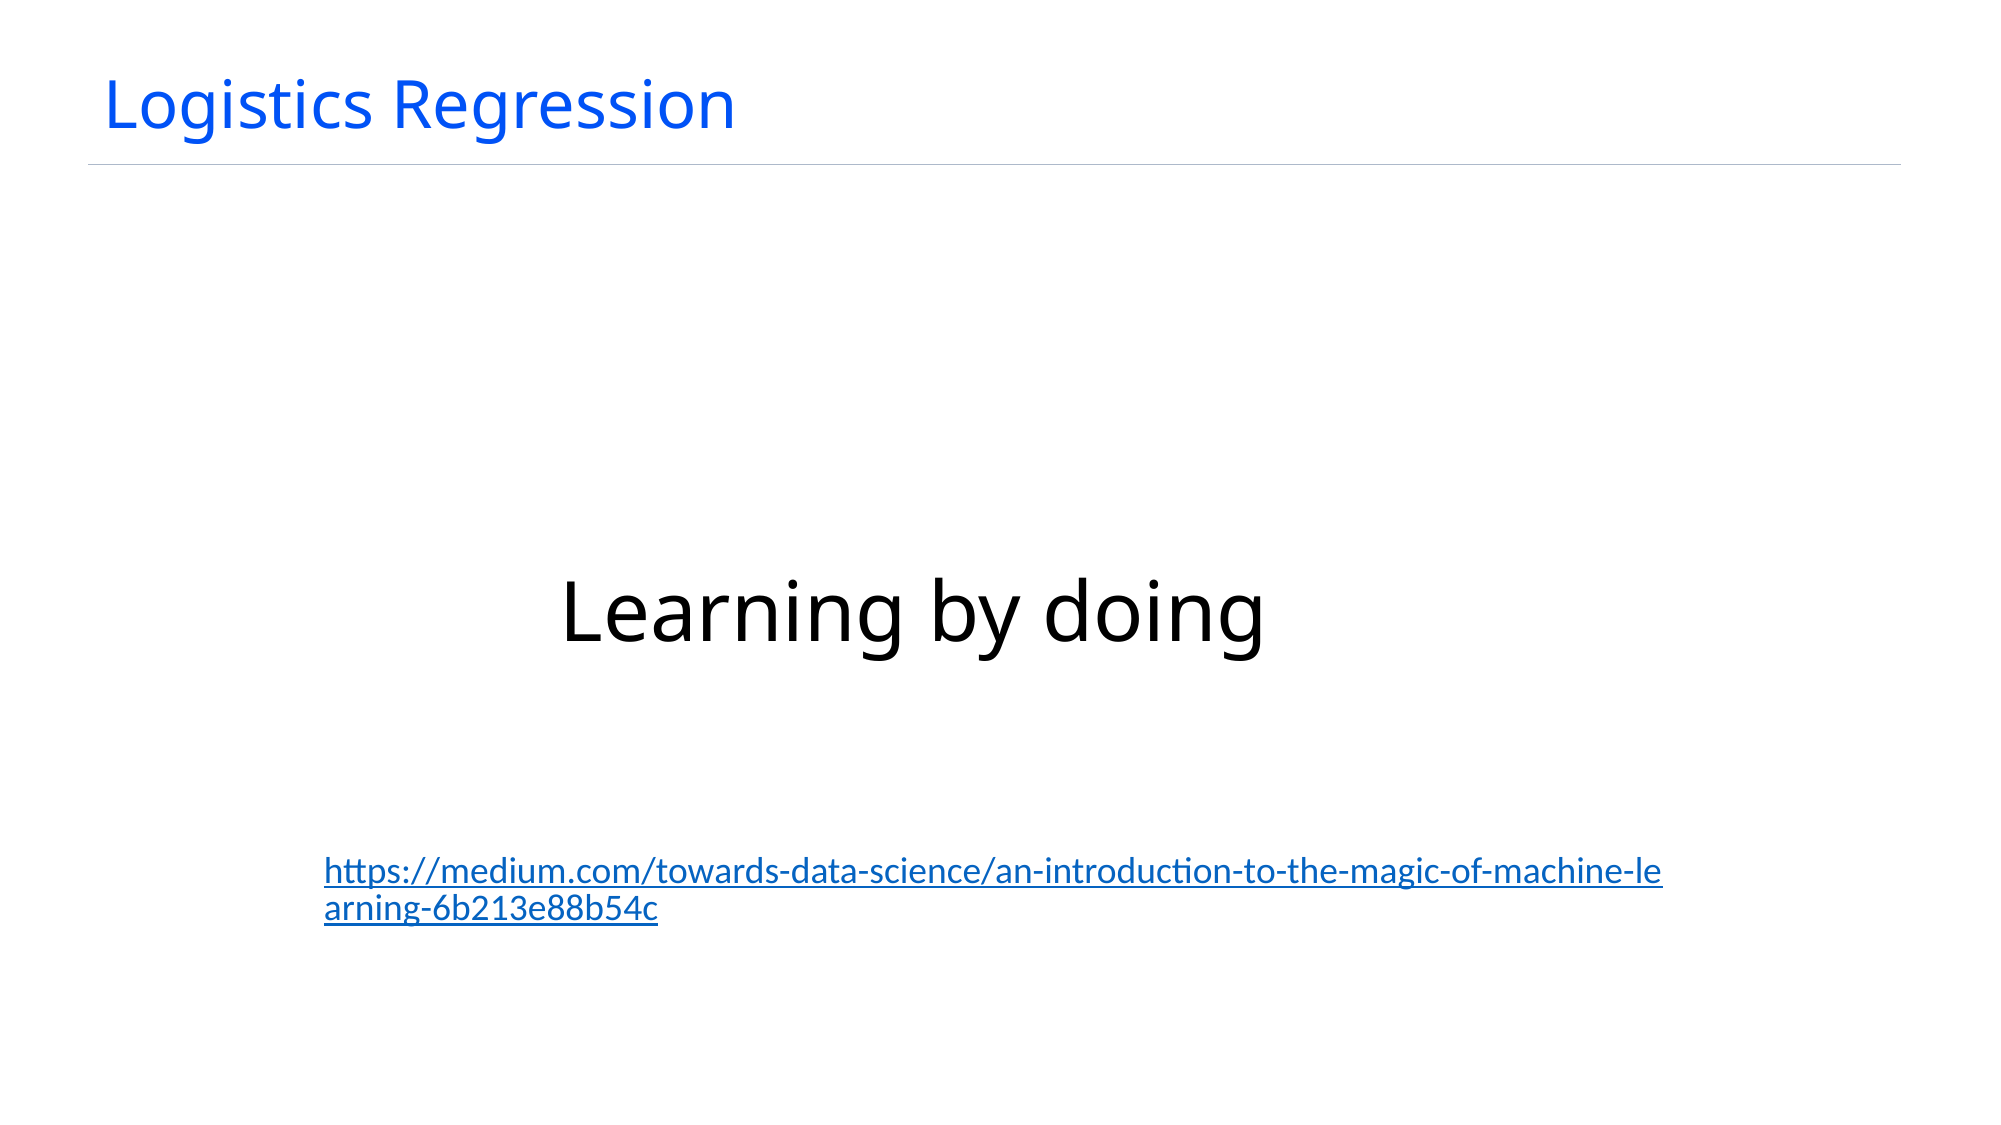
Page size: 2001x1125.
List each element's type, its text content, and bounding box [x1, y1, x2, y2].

list Learning by doing [109, 562, 1720, 724]
title Logistics Regression [88, 45, 1882, 151]
text_box https://medium.com/towards-data-science/an-introduction-to-the-magic-of-machine-learning-6b213e88b54c [309, 838, 1691, 943]
